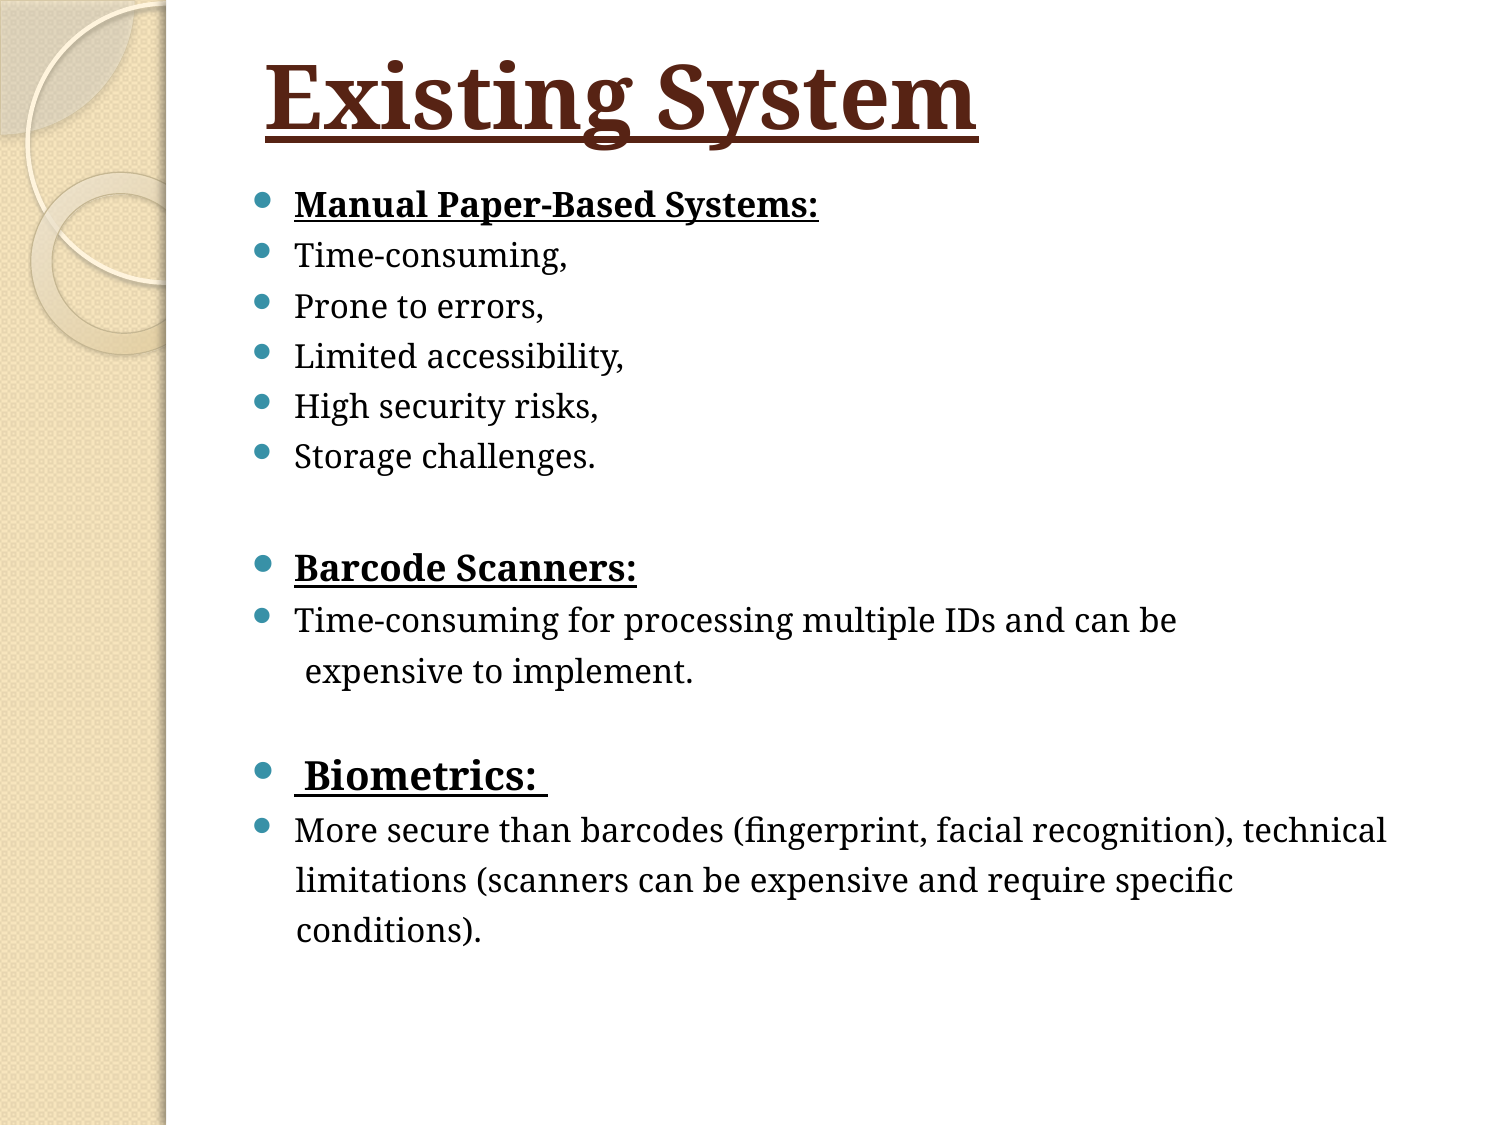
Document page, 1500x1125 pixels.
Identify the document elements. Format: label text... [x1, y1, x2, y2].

list Manual Paper-Based Systems: Time-consuming, Prone to errors, Limited accessibility, High security risks, Storage challenges. Barcode Scanners: Time-consuming for processing multiple IDs and can be expensive to implement. Biometrics: More secure than barcodes (fingerprint, facial recognition), technical limitations (scanners can be expensive and require specific conditions). [225, 174, 1455, 963]
title Existing System [249, 0, 1480, 188]
